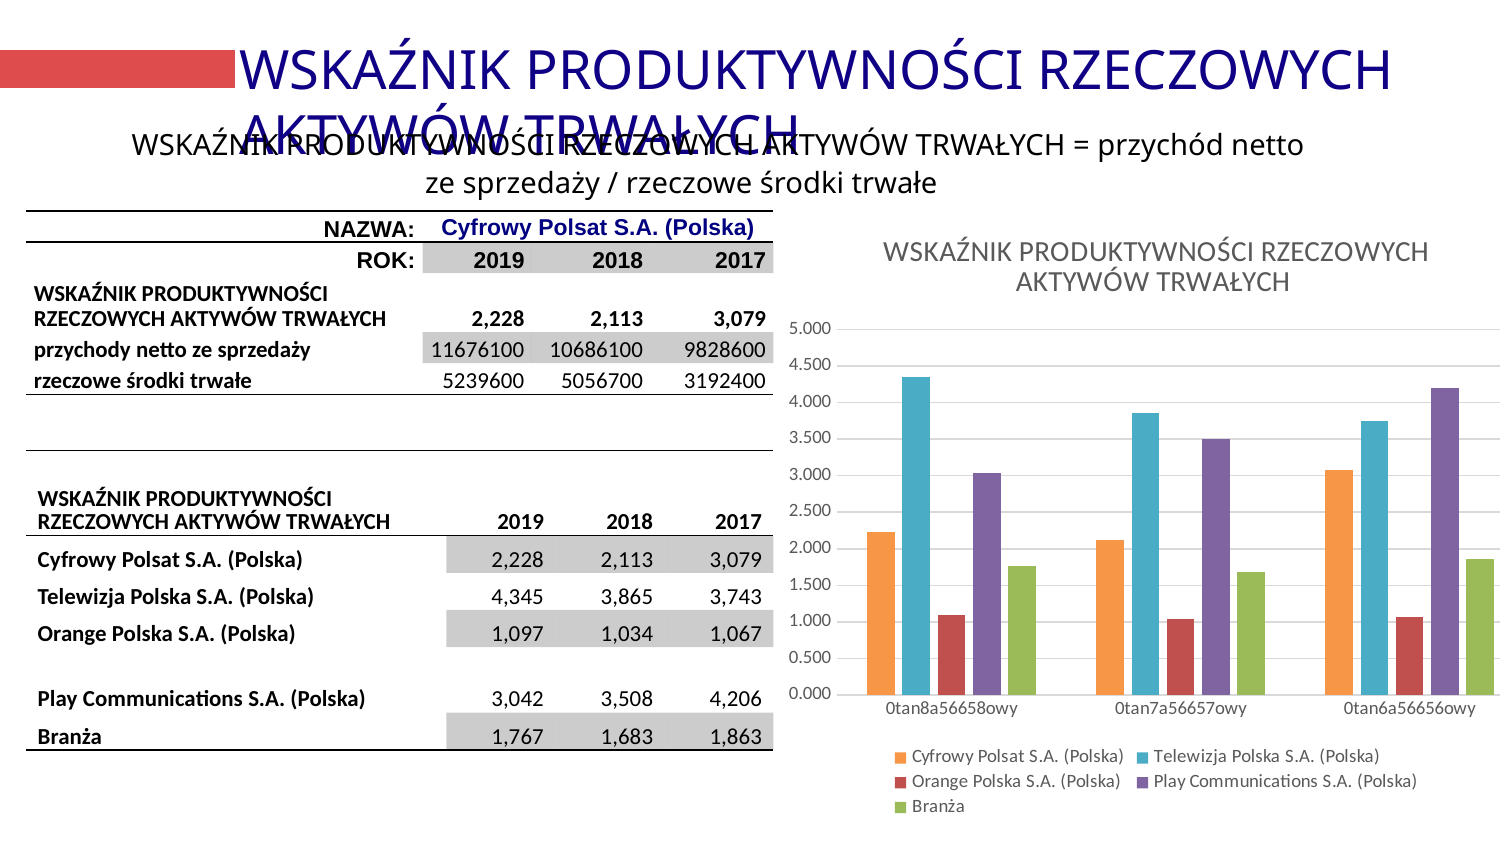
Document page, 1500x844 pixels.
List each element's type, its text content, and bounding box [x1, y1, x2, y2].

table_cell 4,206 [664, 647, 768, 713]
table_cell 2,228 [423, 273, 532, 332]
table_cell 5239600 [423, 363, 532, 394]
table_cell ROK: [26, 243, 423, 273]
table_cell 1,067 [664, 610, 768, 647]
table_cell 3,743 [664, 573, 768, 610]
table_cell 1,683 [555, 713, 664, 749]
table_cell 3,865 [555, 573, 664, 610]
table_cell Orange Polska S.A. (Polska) [26, 610, 446, 647]
table_cell 3,508 [555, 647, 664, 713]
table_cell 2,113 [532, 273, 650, 332]
table_header 2018 [555, 451, 664, 535]
table_cell 2017 [650, 243, 768, 273]
table_cell 3192400 [650, 363, 768, 394]
table_cell 1,863 [664, 713, 768, 749]
table_cell 2018 [532, 243, 650, 273]
table_header Cyfrowy Polsat S.A. (Polska) [423, 212, 770, 241]
table_cell 3,042 [446, 647, 555, 713]
text_box [893, 166, 1473, 209]
table_cell Branża [26, 713, 446, 749]
table_cell 1,034 [555, 610, 664, 647]
table_cell 1,097 [446, 610, 555, 647]
table_cell 5056700 [532, 363, 650, 394]
table_header 2019 [446, 451, 555, 535]
table_cell 1,767 [446, 713, 555, 749]
title WSKAŹNIK PRODUKTYWNOŚCI RZECZOWYCH AKTYWÓW TRWAŁYCH [224, 20, 1500, 115]
text_box WSKAŹNIK PRODUKTYWNOŚCI RZECZOWYCH AKTYWÓW TRWAŁYCH = przychód netto ze sprzedaży / rzeczowe środki trwałe [29, 116, 1334, 207]
table_header 2017 [664, 451, 768, 535]
table_cell 3,079 [650, 273, 768, 332]
table_cell przychody netto ze sprzedaży [26, 332, 423, 363]
table_cell Play Communications S.A. (Polska) [26, 647, 446, 713]
table_header WSKAŹNIK PRODUKTYWNOŚCI RZECZOWYCH AKTYWÓW TRWAŁYCH [26, 451, 446, 535]
table_cell 2,228 [446, 536, 555, 573]
table_cell 2019 [423, 243, 532, 273]
chart [773, 210, 1500, 824]
table_cell 3,079 [664, 536, 768, 573]
table_cell 11676100 [423, 332, 532, 363]
table_header NAZWA: [26, 212, 423, 241]
table_cell rzeczowe środki trwałe [26, 363, 423, 394]
table_cell 9828600 [650, 332, 768, 363]
table_cell Cyfrowy Polsat S.A. (Polska) [26, 536, 446, 573]
table_cell 2,113 [555, 536, 664, 573]
table_cell 10686100 [532, 332, 650, 363]
table_cell 4,345 [446, 573, 555, 610]
table_cell Telewizja Polska S.A. (Polska) [26, 573, 446, 610]
table_cell WSKAŹNIK PRODUKTYWNOŚCI RZECZOWYCH AKTYWÓW TRWAŁYCH [26, 273, 423, 332]
